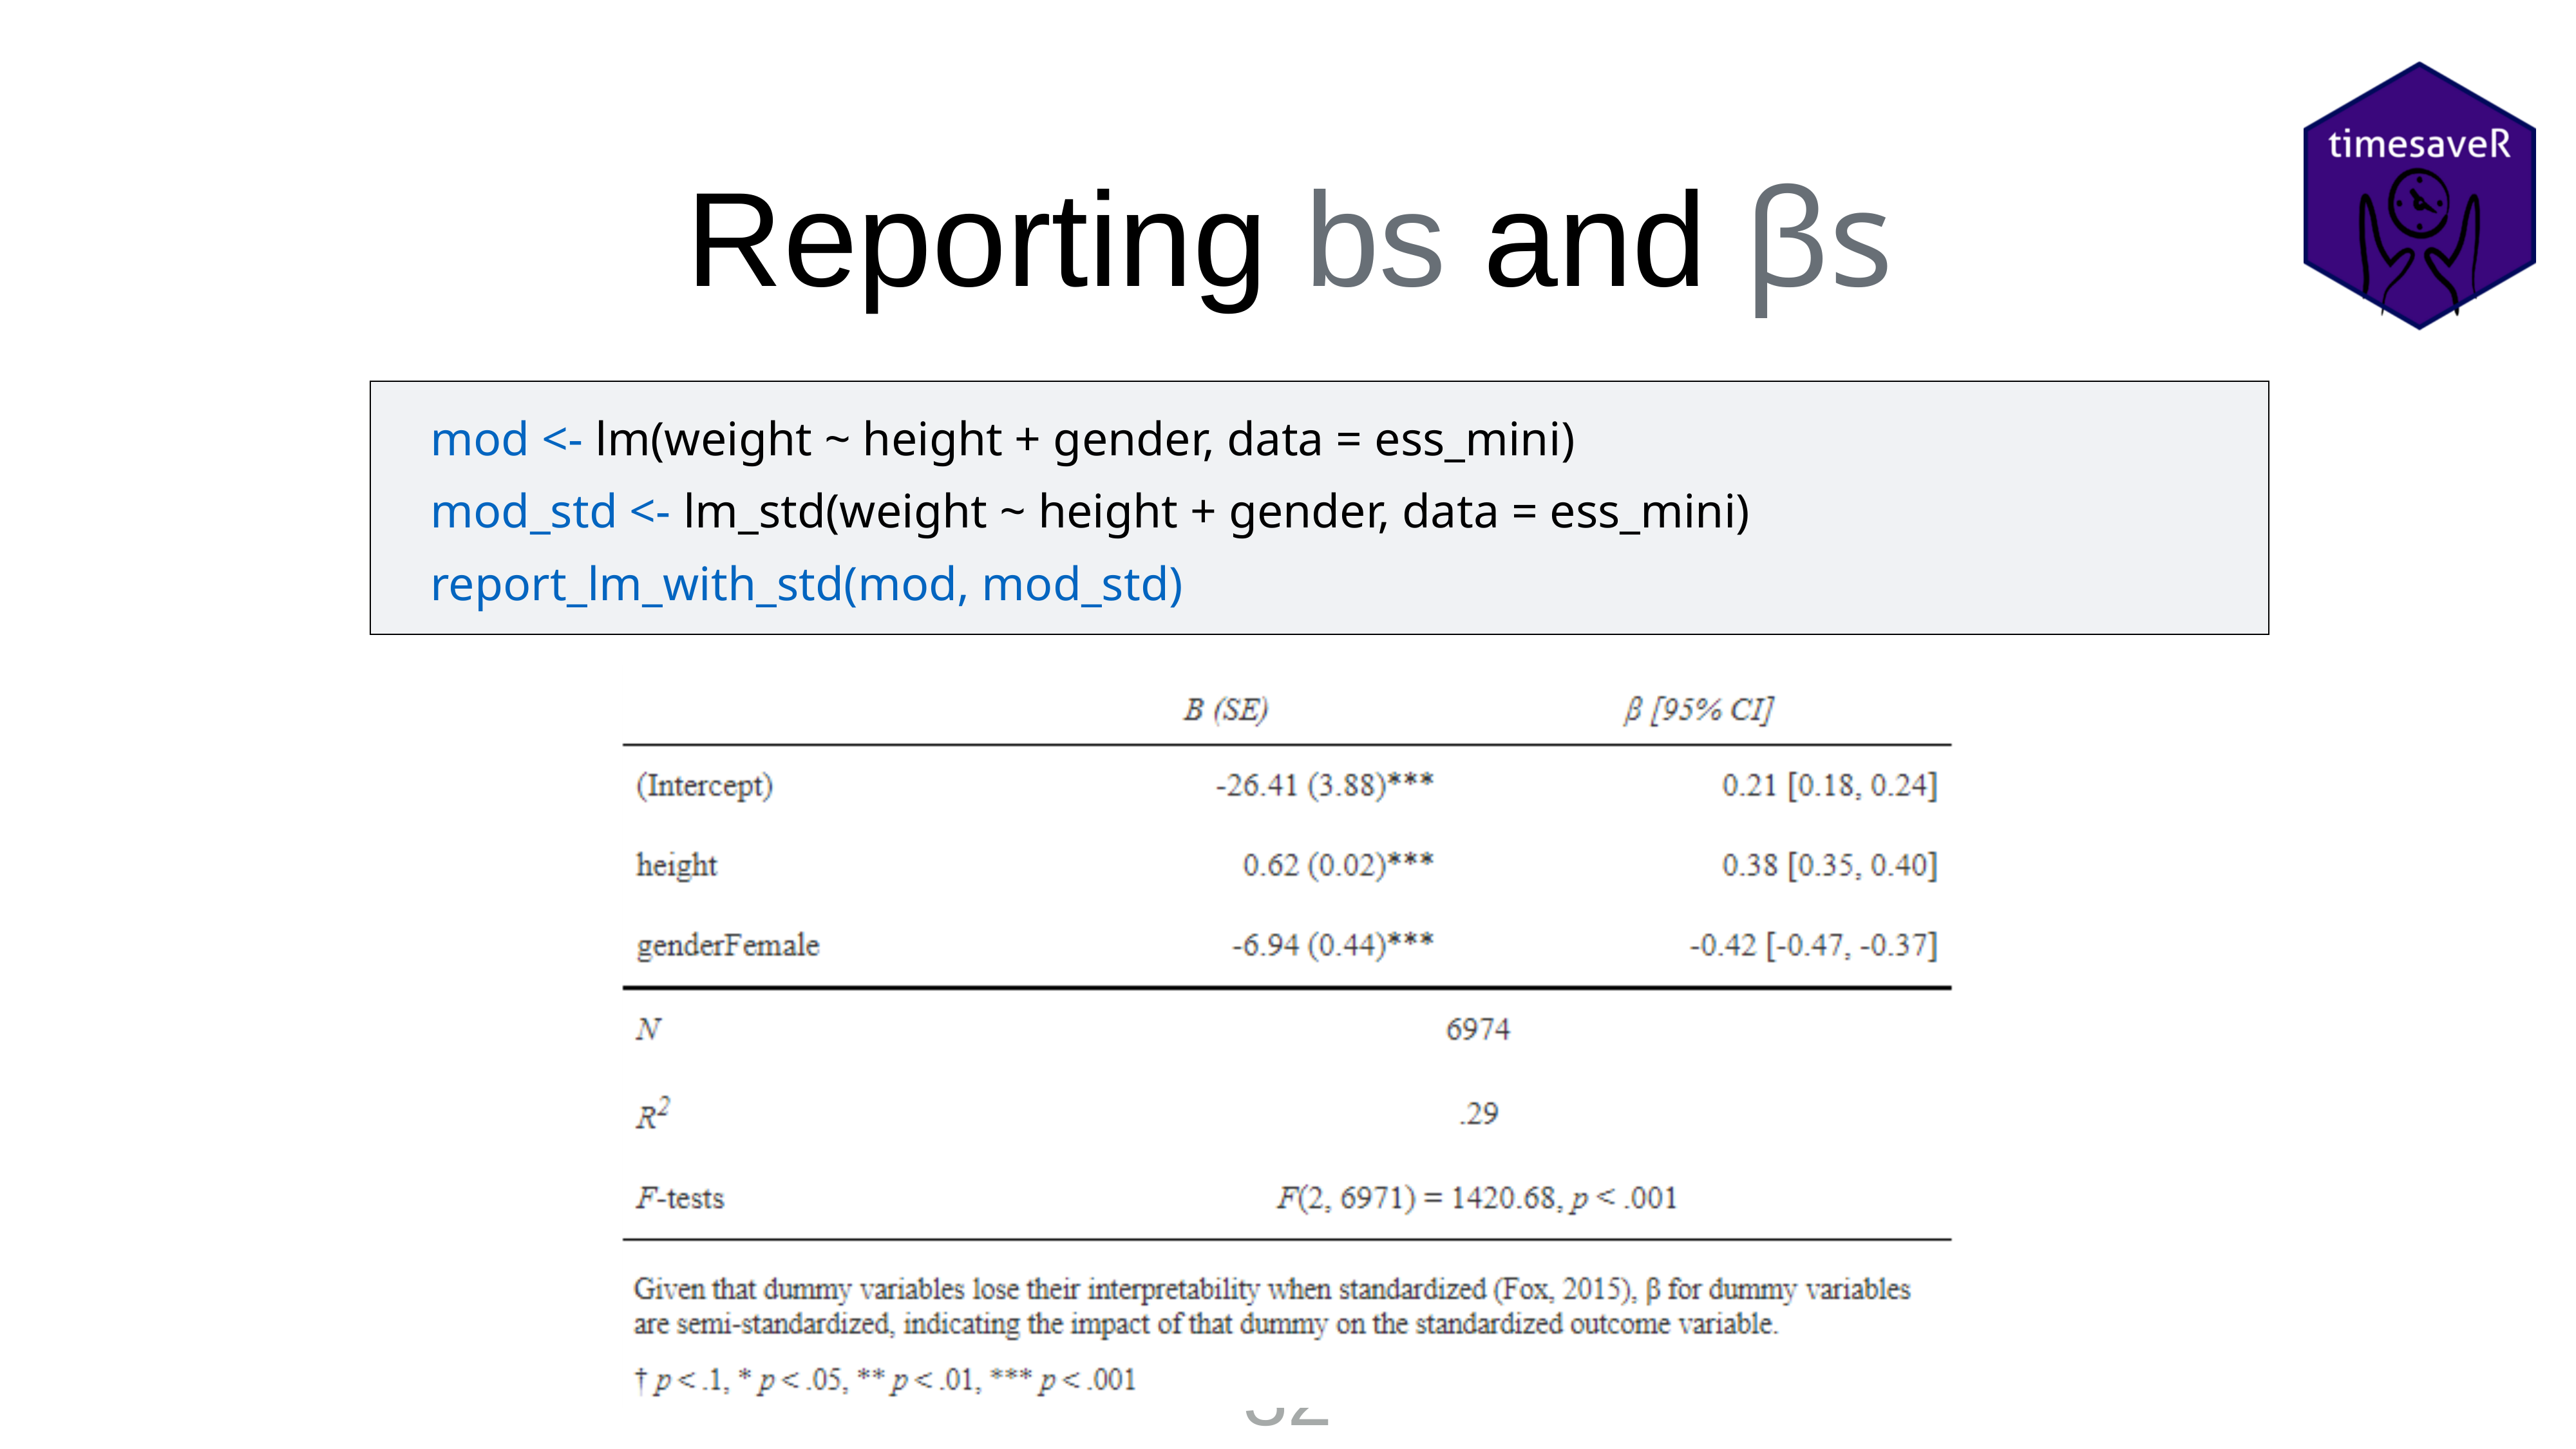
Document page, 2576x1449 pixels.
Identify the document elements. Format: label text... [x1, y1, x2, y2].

text_box Reporting bs and βs [425, 106, 2155, 360]
text_box mod <- lm(weight ~ height + gender, data = ess_mini) mod_std <- lm_std(weight ~ height + gender, data = ess_mini) report_lm_with_std(mod, mod_std) [425, 404, 2176, 617]
picture [2304, 61, 2536, 330]
picture [621, 665, 1955, 1408]
text_box [370, 381, 2269, 634]
text_box 32 [1097, 1408, 1479, 1449]
